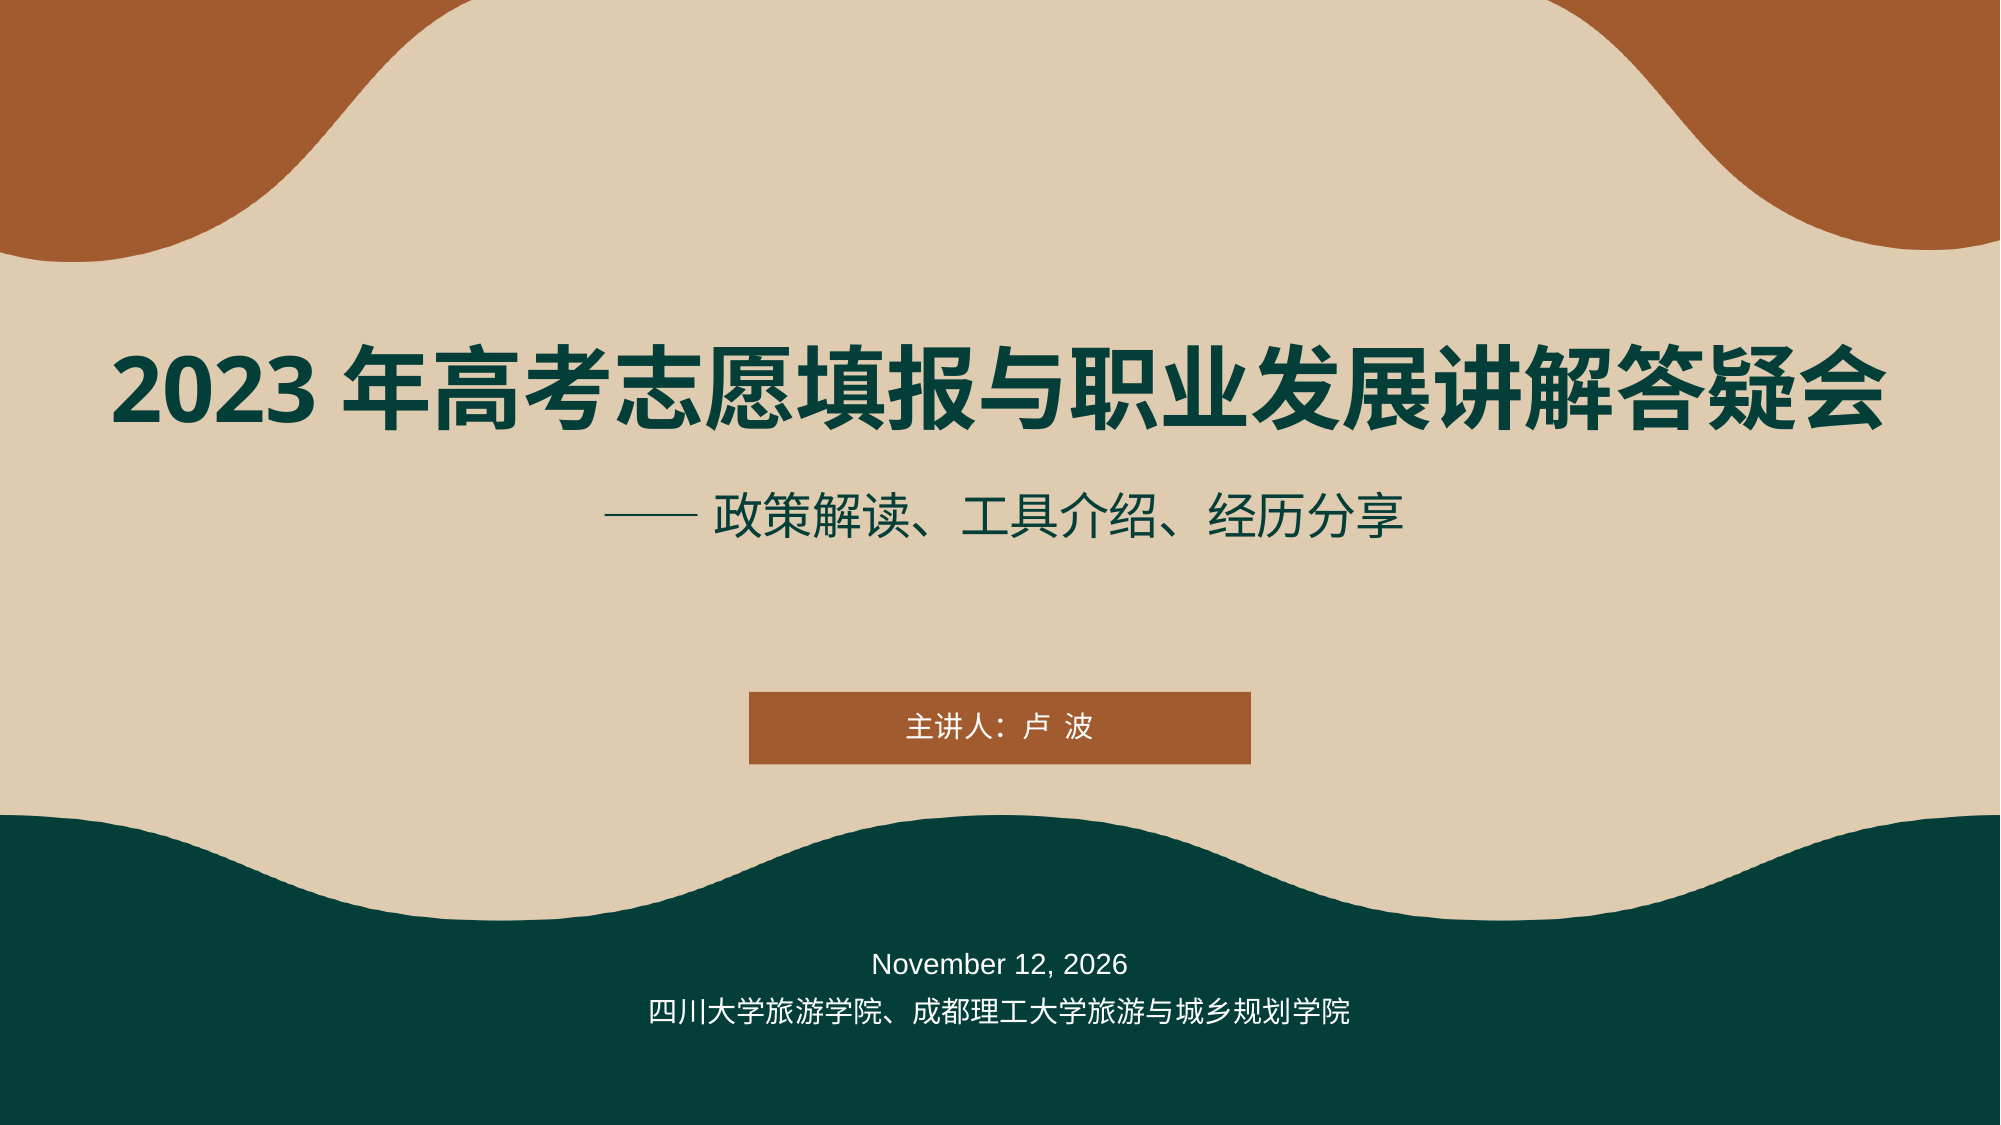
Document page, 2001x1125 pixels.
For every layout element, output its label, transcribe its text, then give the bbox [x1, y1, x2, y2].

picture [1539, 0, 2000, 250]
title 2023年高考志愿填报与职业发展讲解答疑会 [54, 246, 1946, 450]
list 2023年6月19日星期一 [543, 940, 1457, 989]
text_box ——政策解读、工具介绍、经历分享 [495, 477, 1505, 553]
subtitle 主讲人：卢 波 [749, 691, 1251, 765]
list 四川大学旅游学院、成都理工大学旅游与城乡规划学院 [543, 989, 1457, 1038]
picture [0, 0, 481, 262]
picture [0, 815, 2000, 1125]
